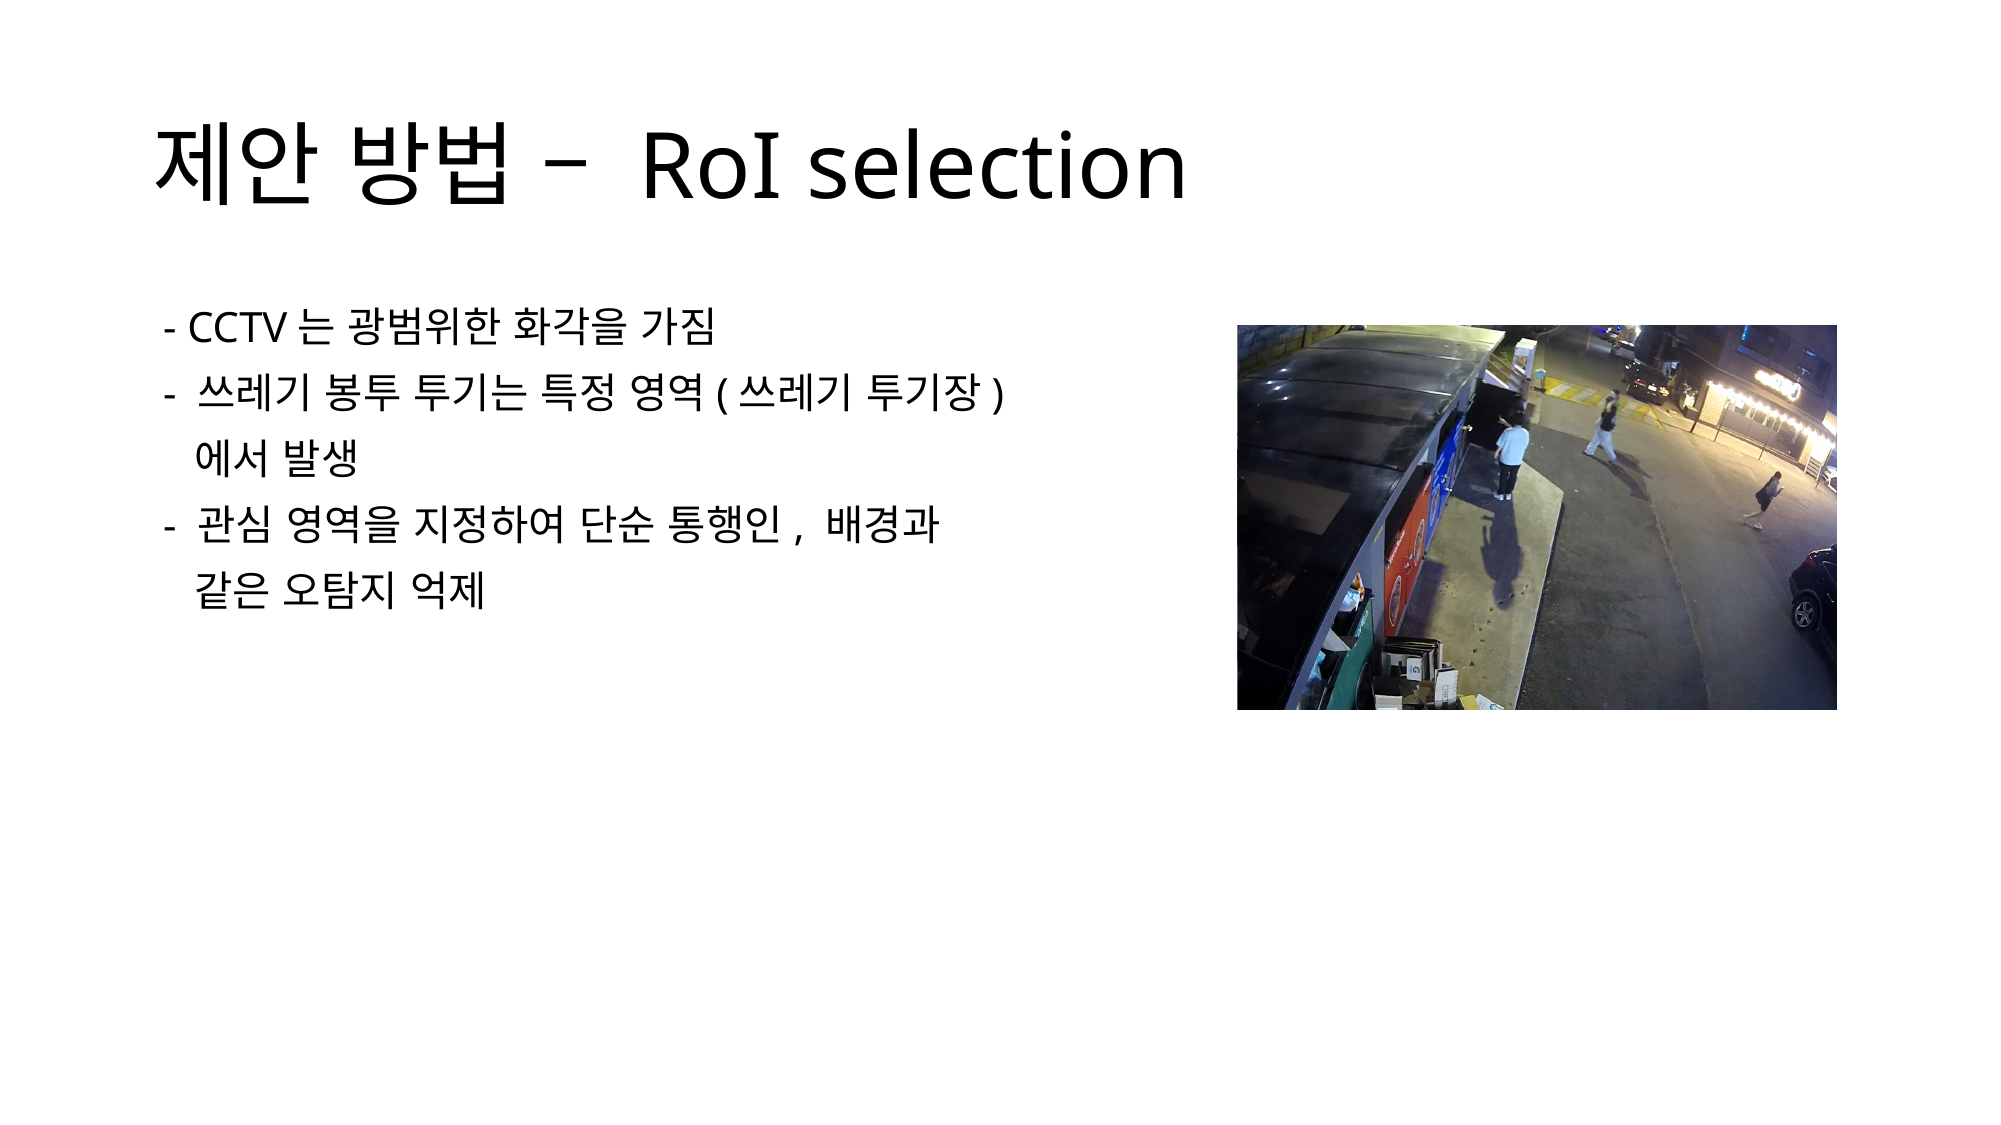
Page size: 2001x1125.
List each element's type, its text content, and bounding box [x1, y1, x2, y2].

title 제안 방법 – RoI selection [137, 59, 1863, 278]
list - CCTV는 광범위한 화각을 가짐 - 쓰레기 봉투 투기는 특정 영역(쓰레기 투기장) 에서 발생 - 관심 영역을 지정하여 단순 통행인, 배경과 같은 오탐지 억제 [137, 299, 1093, 1014]
picture [1237, 325, 1837, 710]
